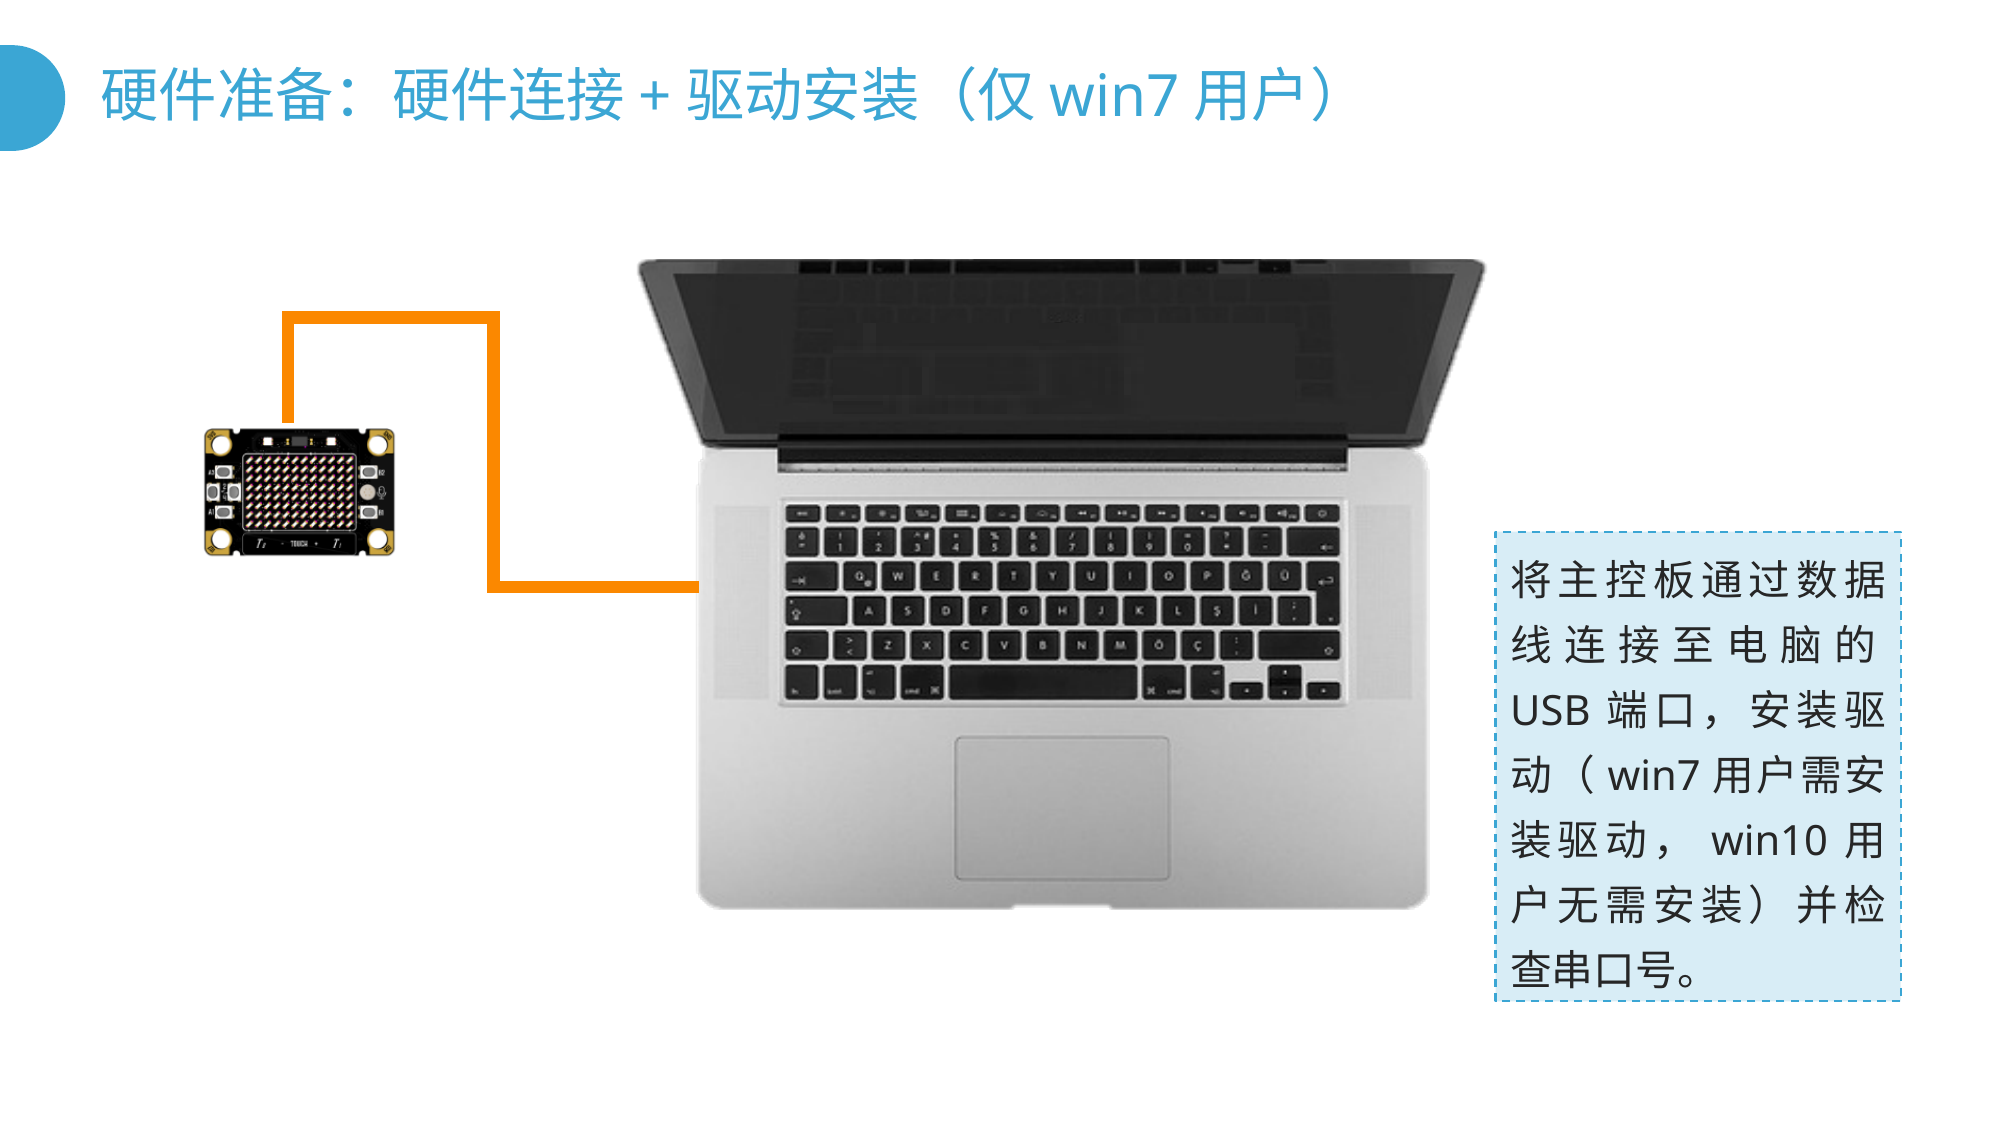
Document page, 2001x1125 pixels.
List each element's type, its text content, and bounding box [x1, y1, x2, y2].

title 硬件准备：硬件连接+驱动安装（仅win7用户） [86, 45, 1901, 151]
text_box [288, 259, 1489, 910]
picture [190, 423, 410, 568]
text_box 将主控板通过数据线连接至电脑的USB端口，安装驱动（win7用户需安装驱动，win10用户无需安装）并检查串口号。 [1495, 531, 1901, 1002]
